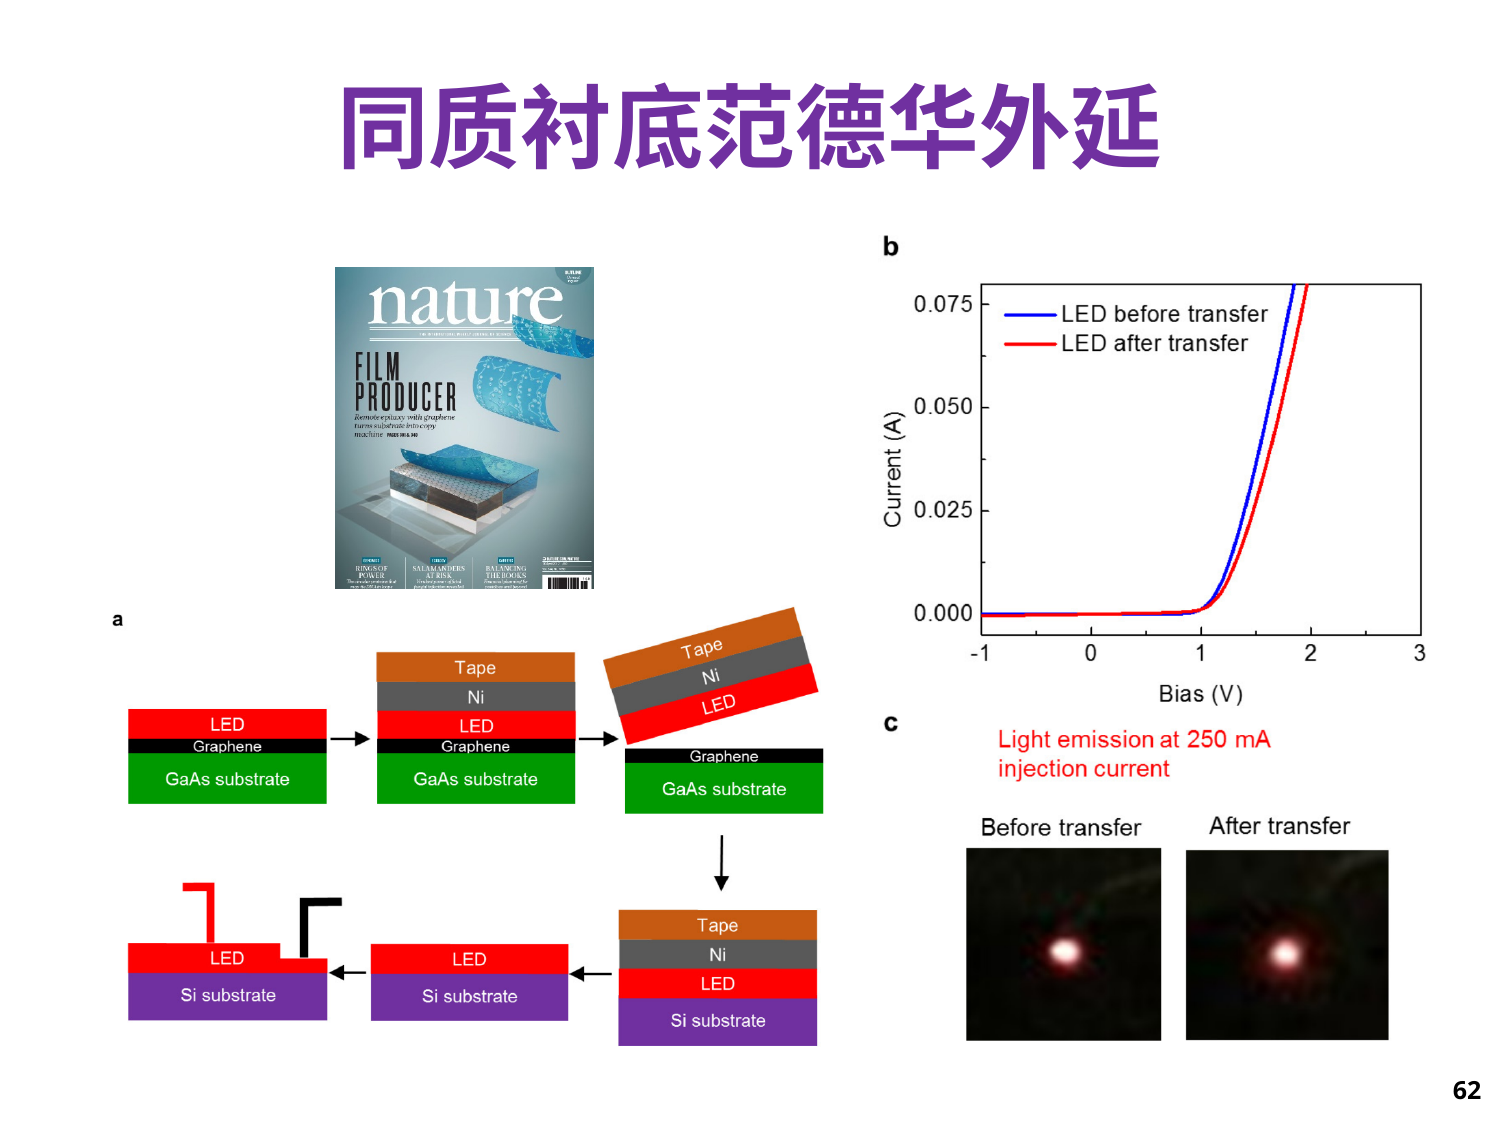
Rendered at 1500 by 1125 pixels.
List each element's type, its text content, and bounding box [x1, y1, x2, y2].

picture [89, 266, 840, 1062]
slide_number 62 [1146, 1061, 1497, 1122]
picture [867, 211, 1436, 1053]
title 同质衬底范德华外延 [75, 31, 1425, 219]
